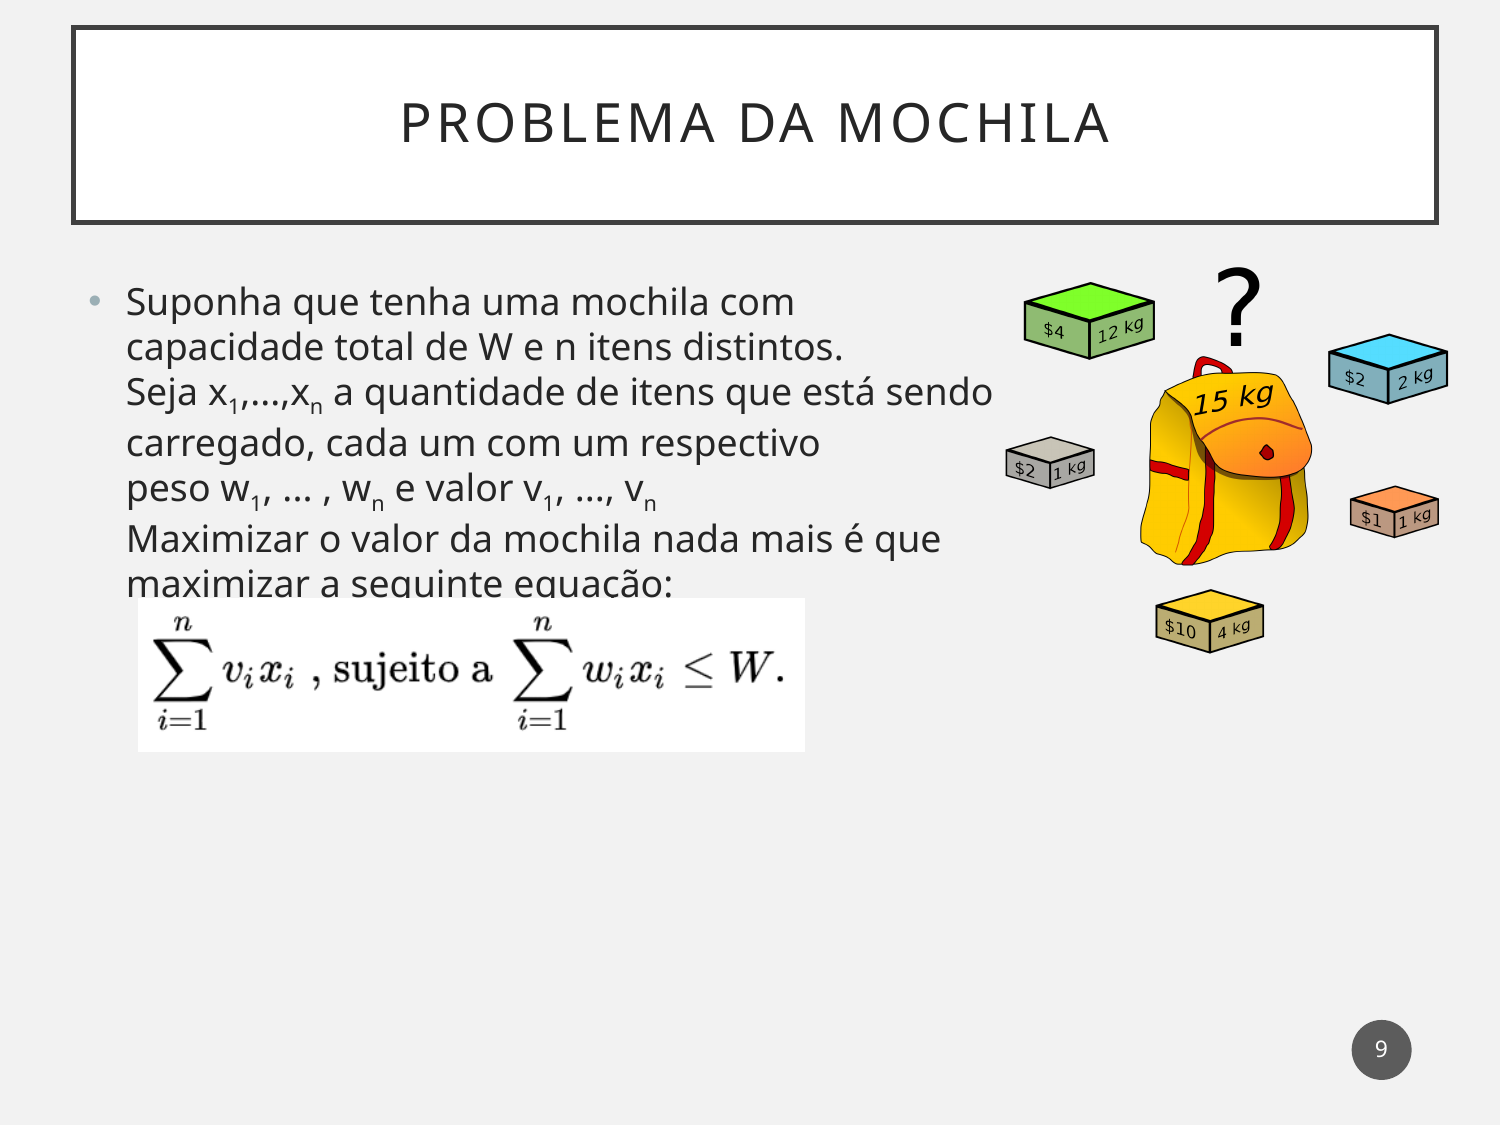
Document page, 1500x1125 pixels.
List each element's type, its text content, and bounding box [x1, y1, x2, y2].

list Suponha que tenha uma mochila com capacidade total de W e n itens distintos. Seja x1,...,xn a quantidade de itens que está sendo carregado, cada um com um respectivo peso w1, ... , wn e valor v1, ..., vn Maximizar o valor da mochila nada mais é que maximizar a seguinte equação: [73, 270, 994, 563]
title Problema da mochila [71, 25, 1439, 225]
picture [994, 259, 1458, 661]
picture [138, 598, 805, 752]
slide_number 9 [1351, 1019, 1412, 1080]
